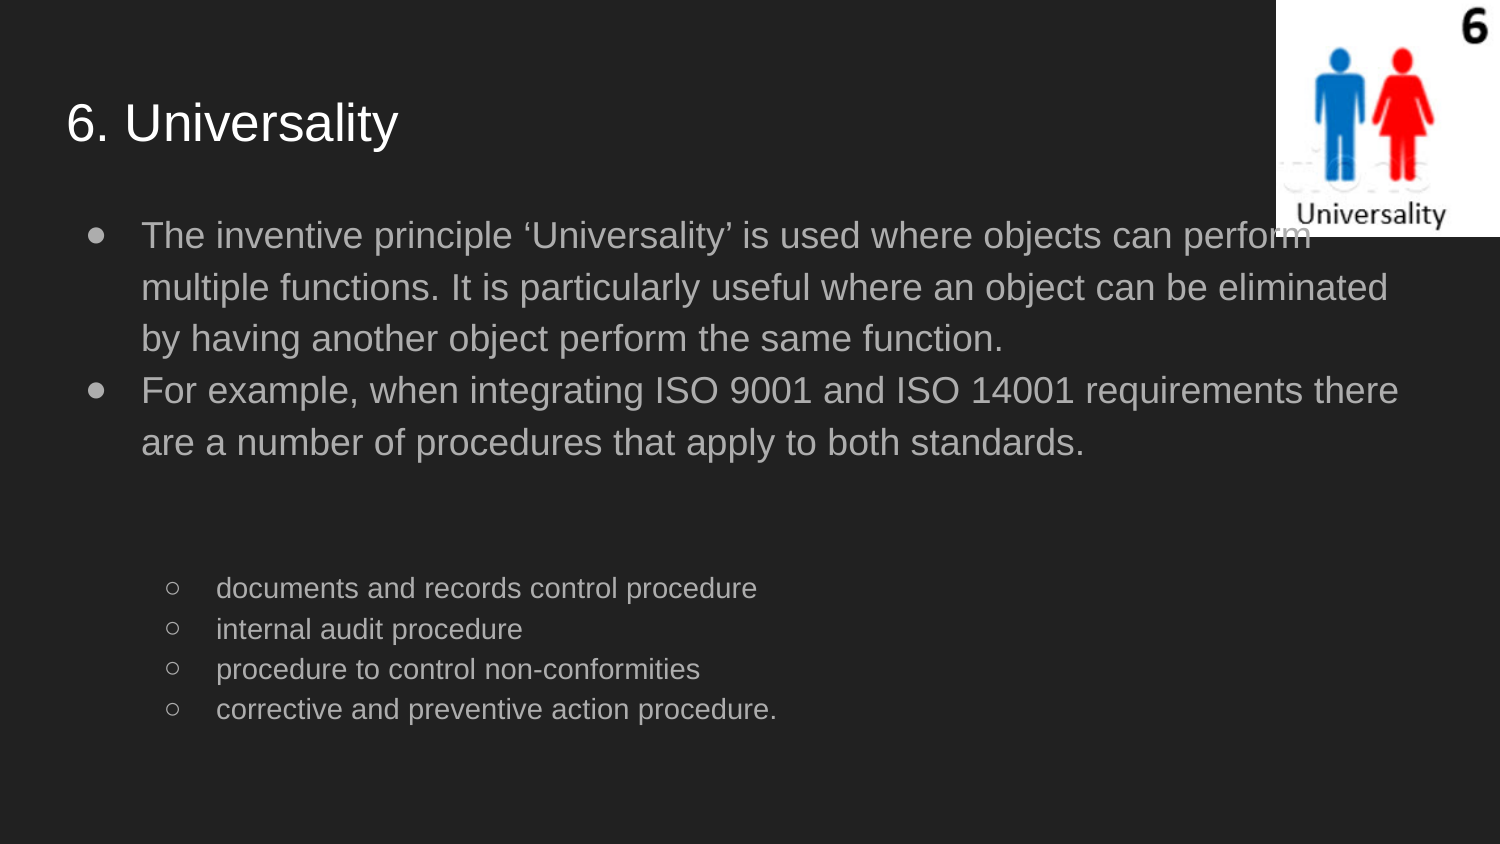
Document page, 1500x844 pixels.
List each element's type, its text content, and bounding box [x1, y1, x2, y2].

list The inventive principle ‘Universality’ is used where objects can perform multiple functions. It is particularly useful where an object can be eliminated by having another object perform the same function. For example, when integrating ISO 9001 and ISO 14001 requirements there are a number of procedures that apply to both standards. documents and records control procedure internal audit procedure procedure to control non-conformities corrective and preventive action procedure. [51, 189, 1449, 750]
picture [1276, 0, 1500, 237]
title 6. Universality [51, 72, 1271, 167]
